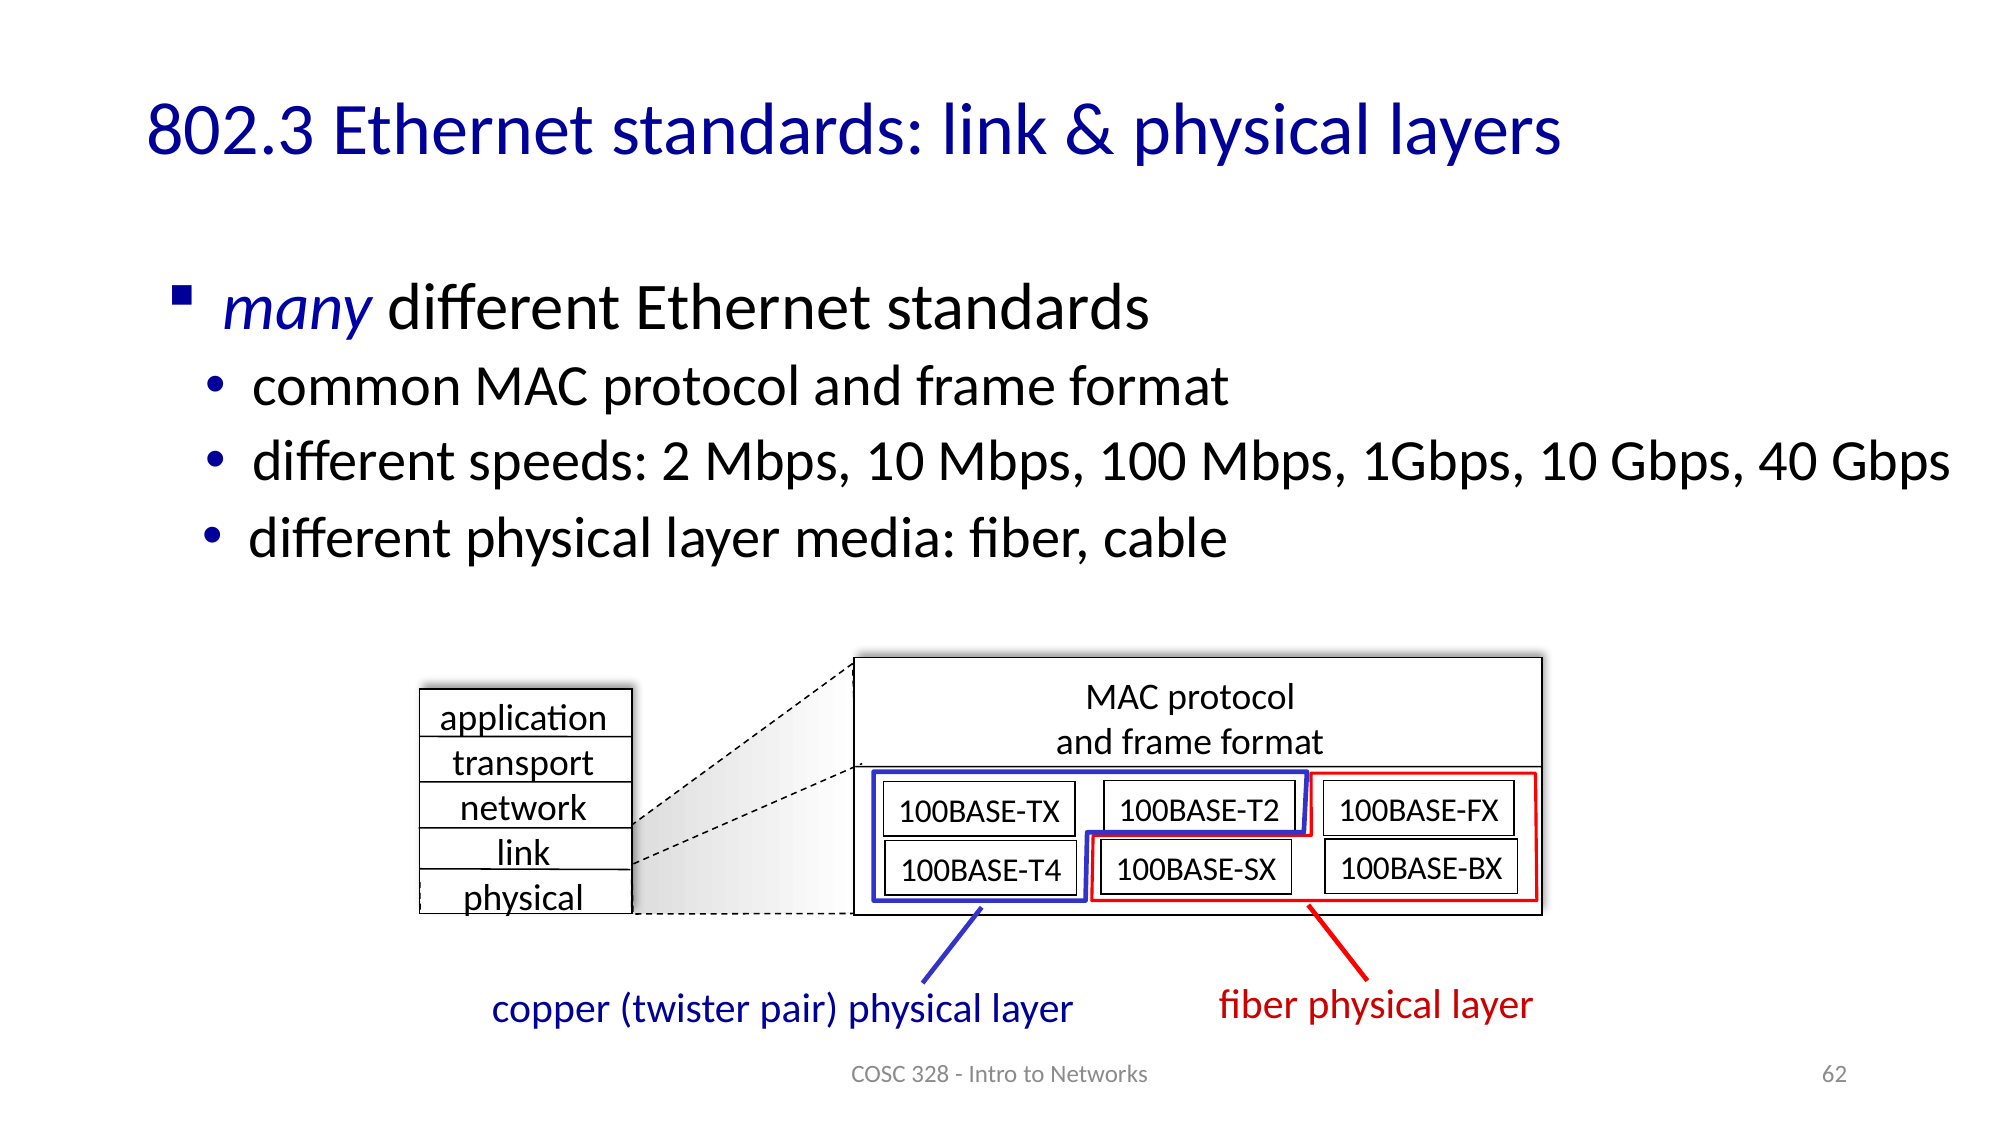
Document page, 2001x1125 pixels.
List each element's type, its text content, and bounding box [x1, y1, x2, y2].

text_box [476, 771, 1307, 1039]
slide_number 62 [1412, 1042, 1863, 1103]
title 802.3 Ethernet standards: link & physical layers [131, 57, 1857, 205]
text_box [853, 657, 1543, 773]
footer COSC 328 - Intro to Networks [662, 1042, 1338, 1103]
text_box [418, 685, 632, 928]
text_box different physical layer media: fiber, cable [148, 499, 1986, 576]
text_box [705, 664, 851, 771]
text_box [1307, 773, 1551, 1035]
text_box MAC protocol and frame format [1041, 664, 1340, 770]
text_box many different Ethernet standards common MAC protocol and frame format different speeds: 2 Mbps, 10 Mbps, 100 Mbps, 1Gbps, 10 Gbps, 40 Gbps [151, 264, 1989, 526]
